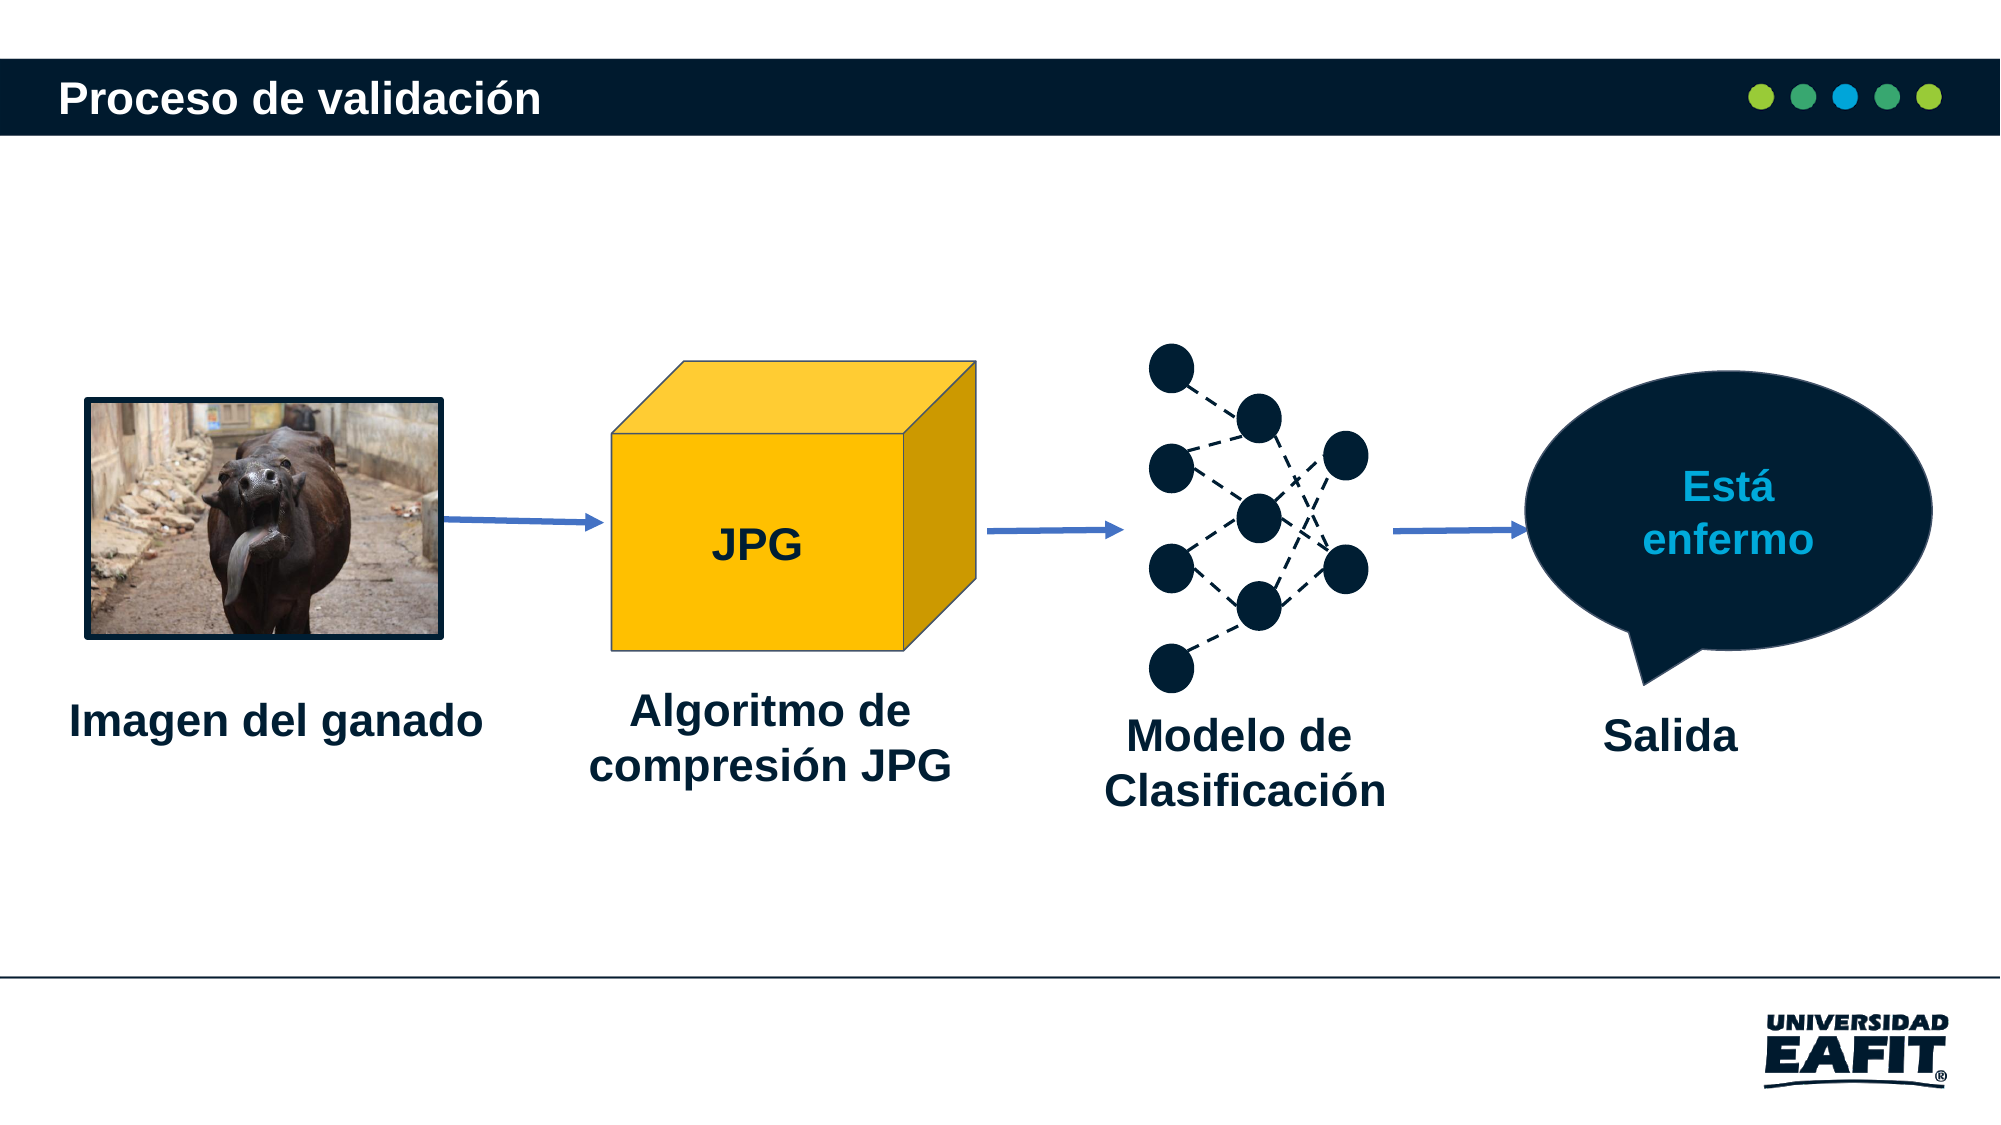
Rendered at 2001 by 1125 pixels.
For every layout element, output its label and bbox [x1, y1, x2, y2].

text_box [441, 518, 605, 523]
text_box [1148, 343, 1369, 694]
picture [0, 0, 2000, 1125]
